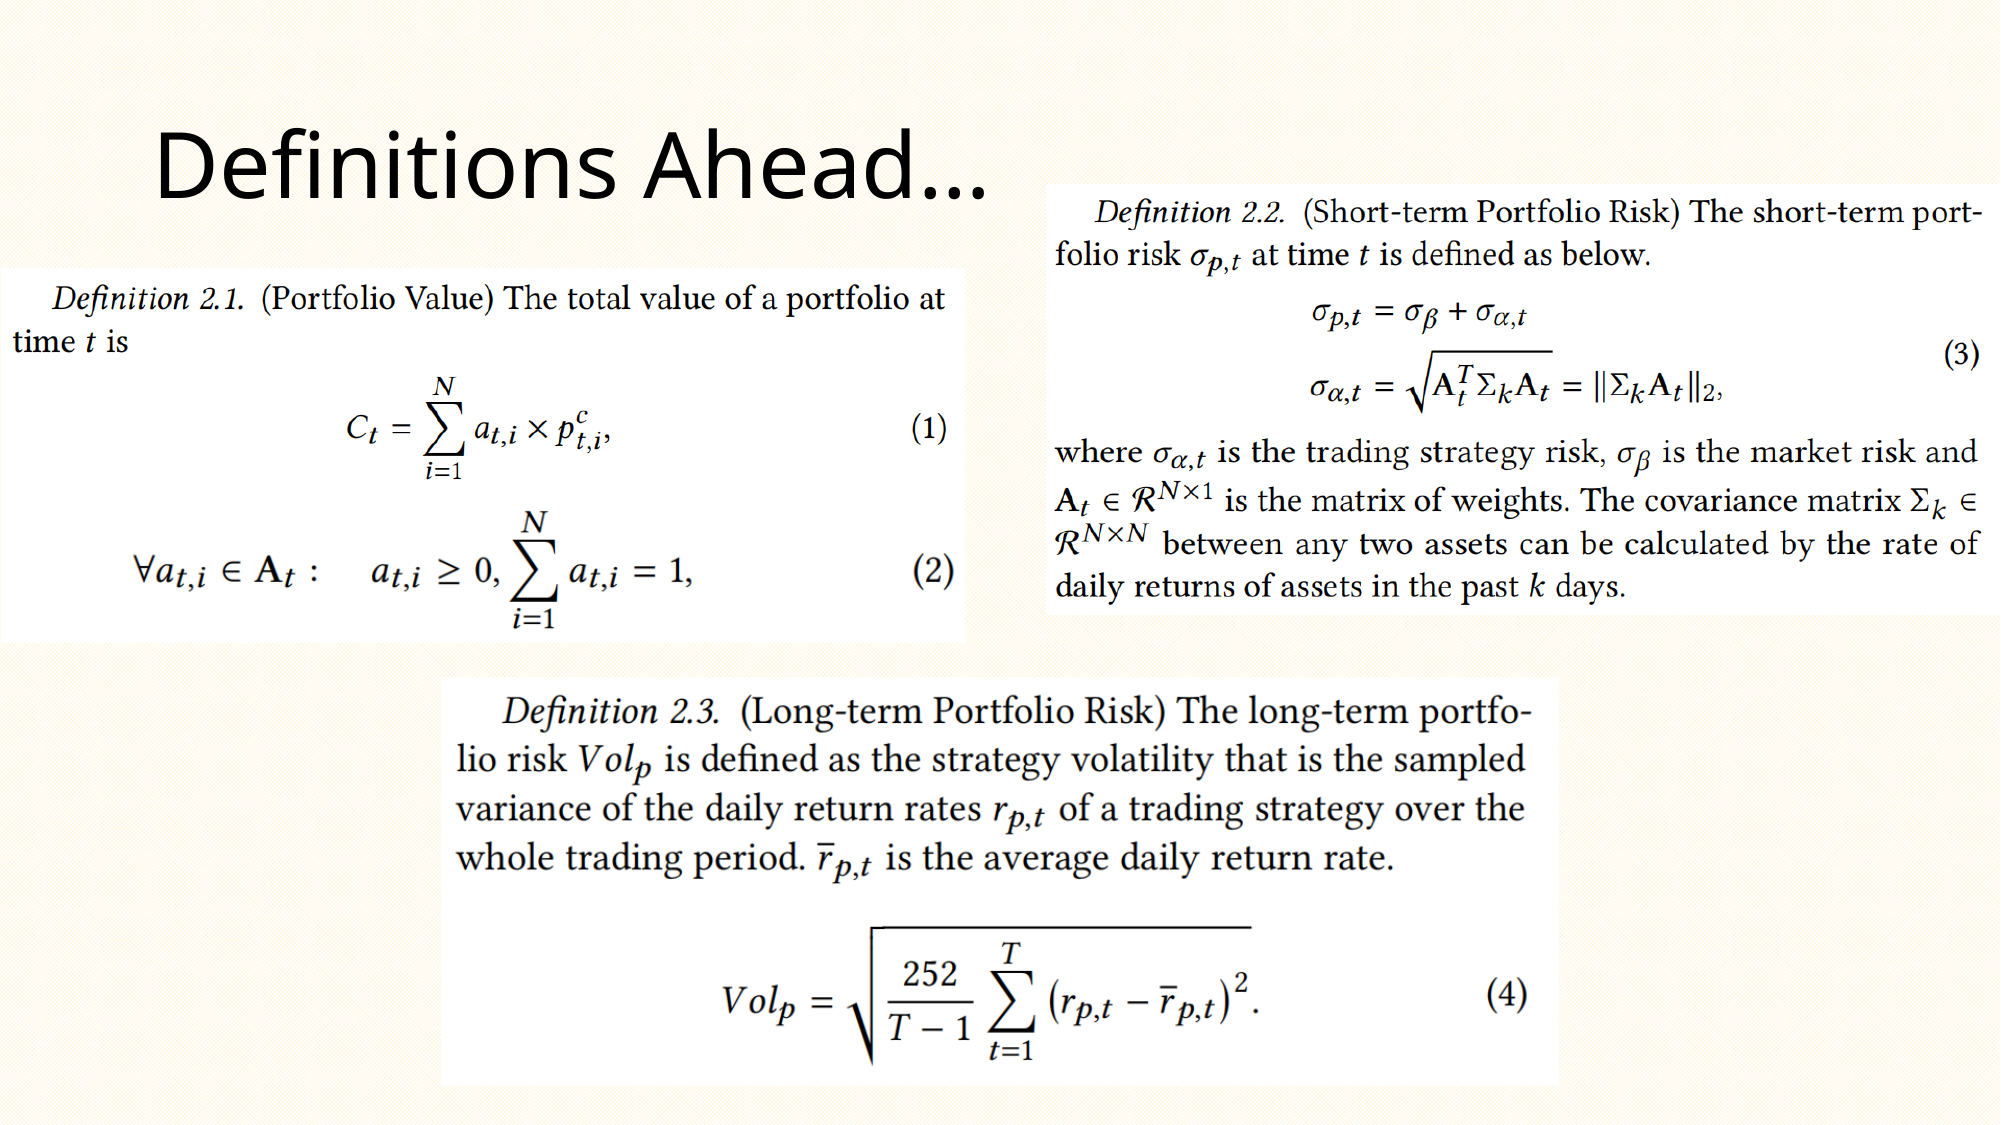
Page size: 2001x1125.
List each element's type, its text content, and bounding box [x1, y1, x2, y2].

title Definitions Ahead… [137, 59, 1863, 278]
picture [1046, 184, 2000, 615]
picture [1, 268, 965, 643]
picture [441, 677, 1559, 1086]
